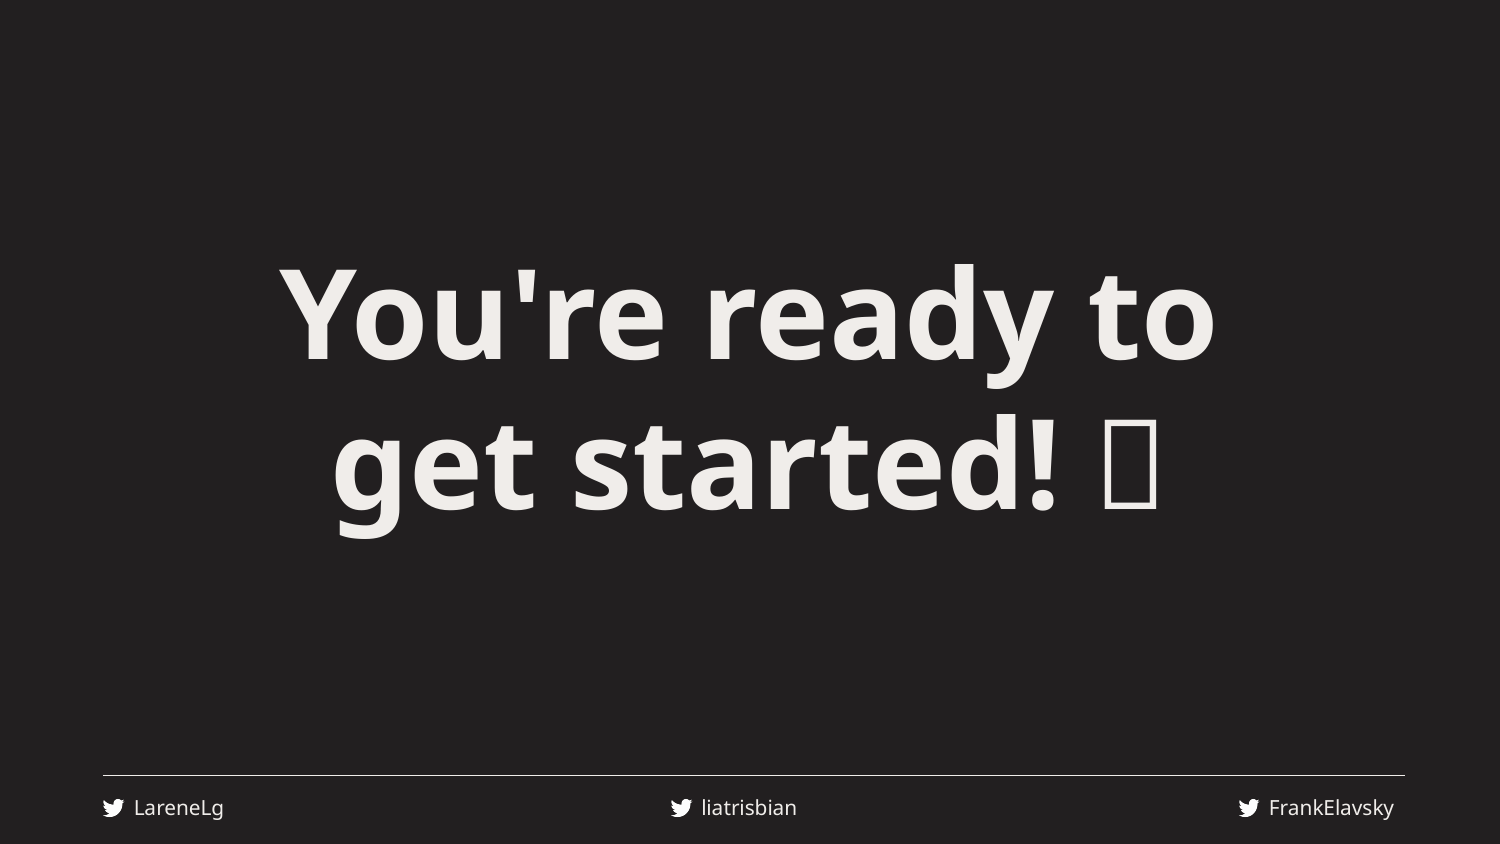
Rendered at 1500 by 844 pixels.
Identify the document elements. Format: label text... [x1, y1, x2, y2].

title You're ready to get started! 🎉 [200, 132, 1300, 637]
picture [1238, 796, 1260, 819]
picture [670, 796, 693, 819]
picture [102, 796, 125, 819]
